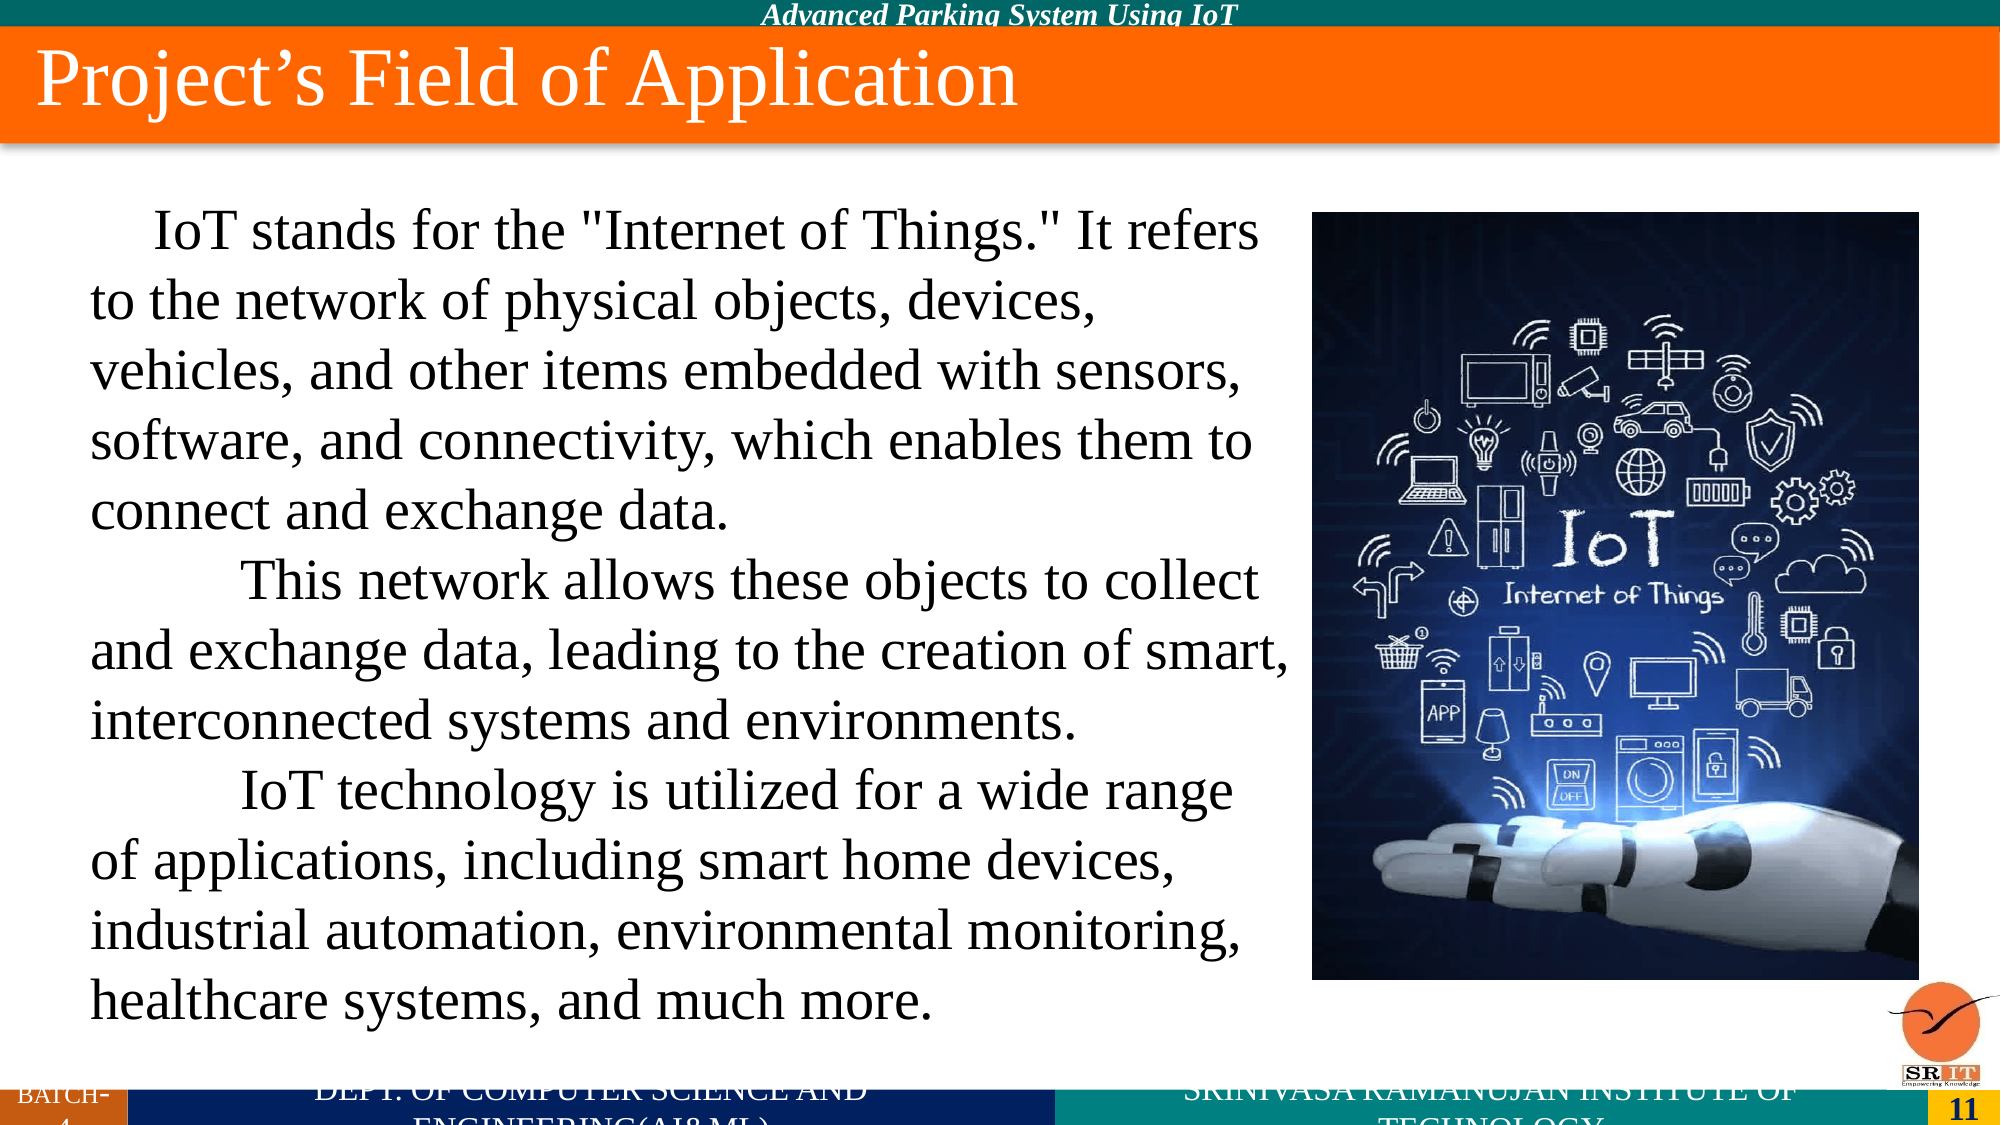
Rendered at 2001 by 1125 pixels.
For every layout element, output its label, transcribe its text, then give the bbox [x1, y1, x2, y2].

title Project’s Field of Application [0, 26, 2000, 144]
list IoT stands for the "Internet of Things." It refers to the network of physical objects, devices, vehicles, and other items embedded with sensors, software, and connectivity, which enables them to connect and exchange data. This network allows these objects to collect and exchange data, leading to the creation of smart, interconnected systems and environments. IoT technology is utilized for a wide range of applications, including smart home devices, industrial automation, environmental monitoring, healthcare systems, and much more. [15, 191, 1298, 1044]
picture [1312, 211, 2000, 1090]
